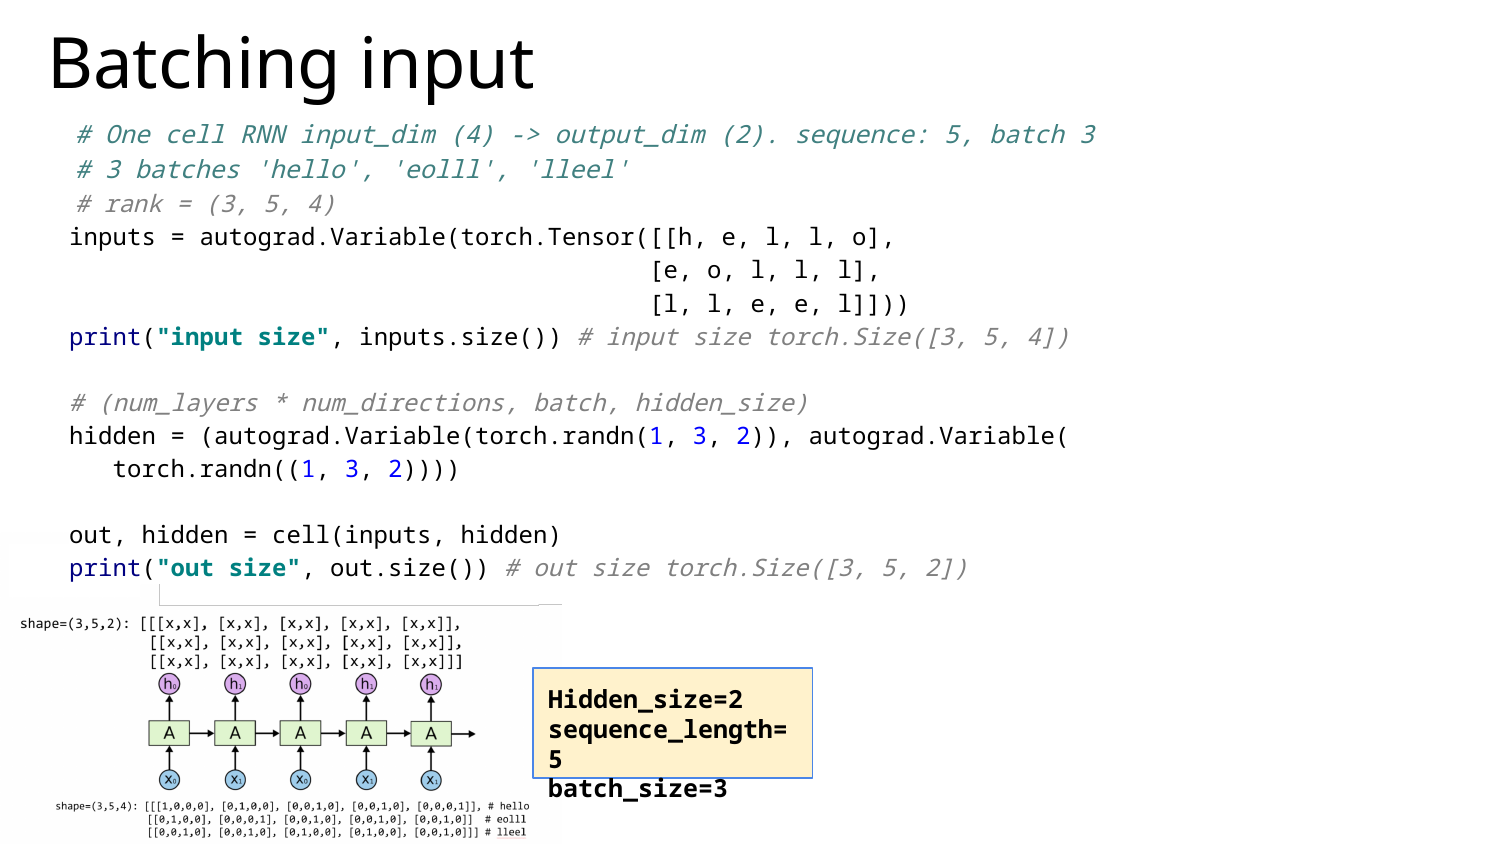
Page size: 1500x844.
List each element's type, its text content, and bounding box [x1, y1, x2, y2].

text_box Batching input [32, 0, 728, 118]
text_box # One cell RNN input_dim (4) -> output_dim (2). sequence: 5, batch 3 # 3 batches 'hello', 'eolll', 'lleel' # rank = (3, 5, 4) inputs = autograd.Variable(torch.Tensor([[h, e, l, l, o], [e, o, l, l, l], [l, l, e, e, l]])) print("input size", inputs.size()) # input size torch.Size([3, 5, 4]) # (num_layers * num_directions, batch, hidden_size) hidden = (autograd.Variable(torch.randn(1, 3, 2)), autograd.Variable( torch.randn((1, 3, 2)))) out, hidden = cell(inputs, hidden) print("out size", out.size()) # out size torch.Size([3, 5, 2]) [0, 118, 1143, 612]
text_box Hidden_size=2 sequence_length=5 batch_size=3 [565, 668, 813, 778]
picture [0, 531, 562, 844]
